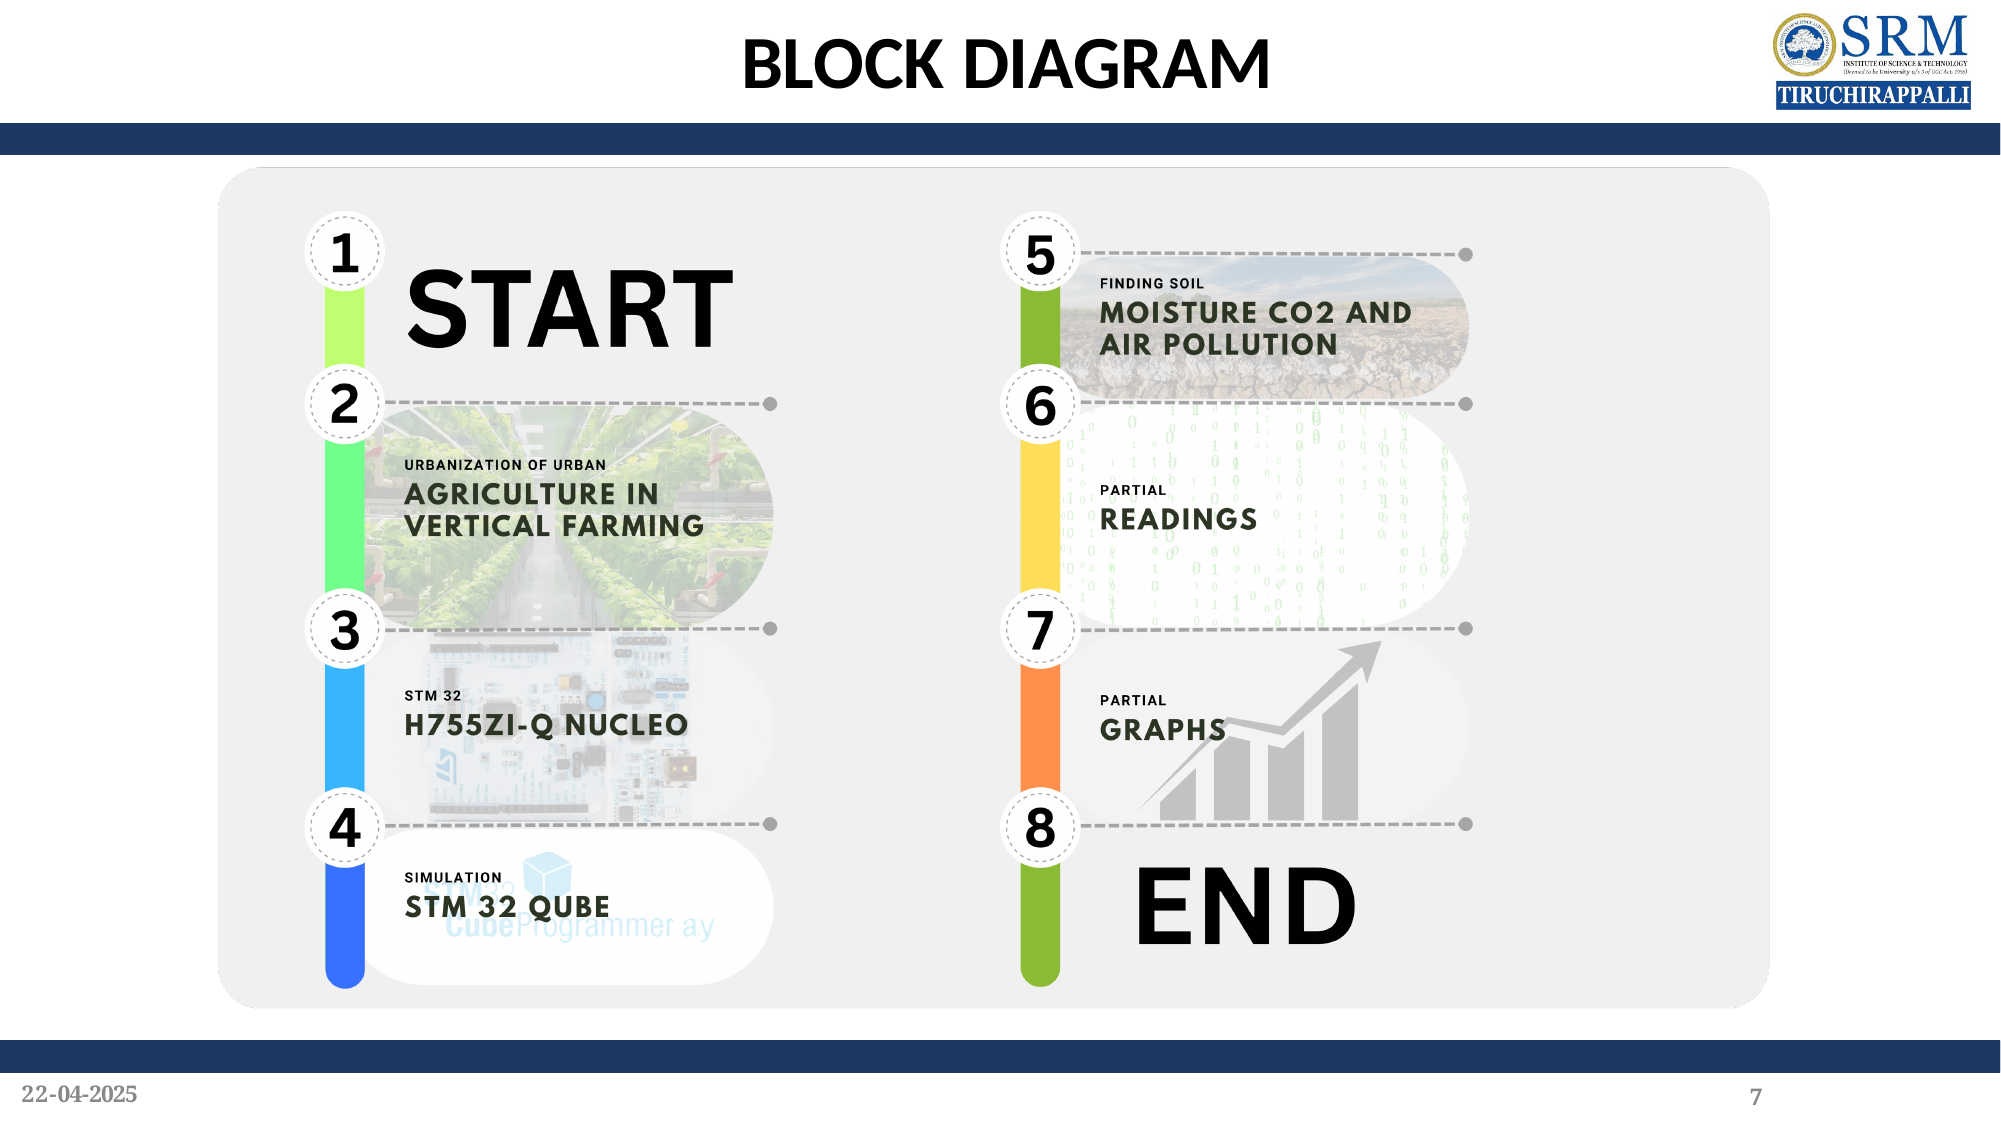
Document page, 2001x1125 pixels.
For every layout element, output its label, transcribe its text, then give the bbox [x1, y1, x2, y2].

title BLOCK DIAGRAM [600, 5, 1538, 115]
picture [1773, 13, 1971, 110]
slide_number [19, 1079, 185, 1125]
picture [160, 116, 1839, 1061]
slide_number 7 [1743, 1081, 1780, 1125]
